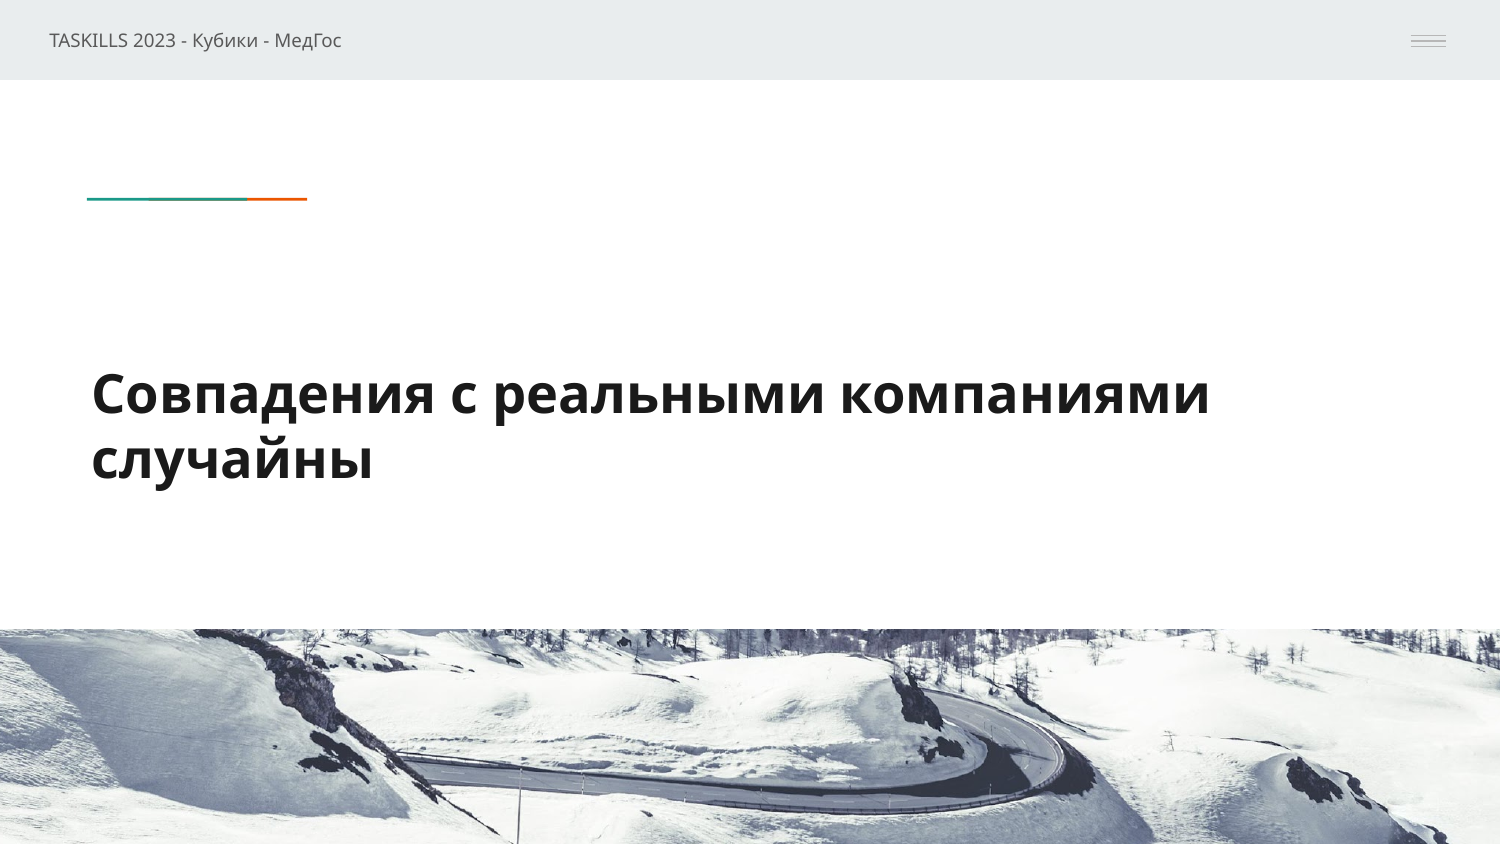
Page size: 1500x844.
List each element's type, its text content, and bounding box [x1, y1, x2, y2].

text_box TASKILLS 2023 - Кубики - МедГос [34, 13, 558, 50]
picture [0, 628, 1500, 844]
title Совпадения с реальными компаниями случайны [76, 344, 1424, 432]
